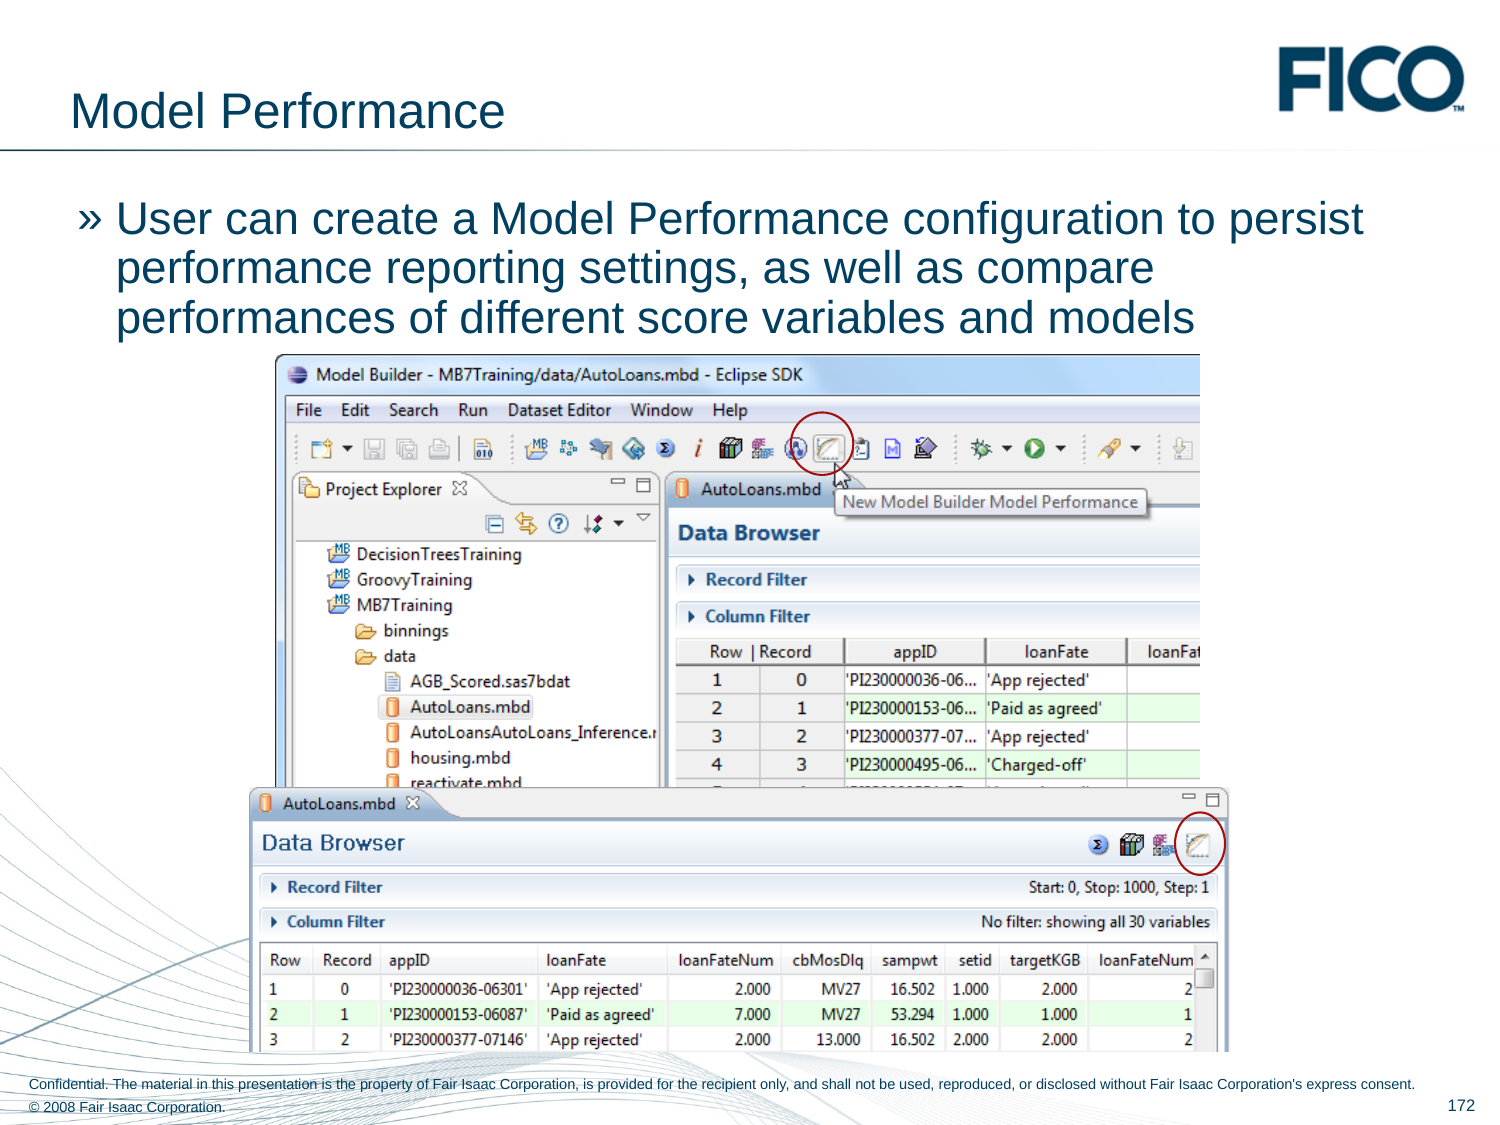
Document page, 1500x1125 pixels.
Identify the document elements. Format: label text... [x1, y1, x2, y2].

picture [0, 0, 1500, 1125]
list User can create a Model Performance configuration to persist performance reporting settings, as well as compare performances of different score variables and models [62, 187, 1463, 353]
title Model Performance [62, 0, 1463, 139]
